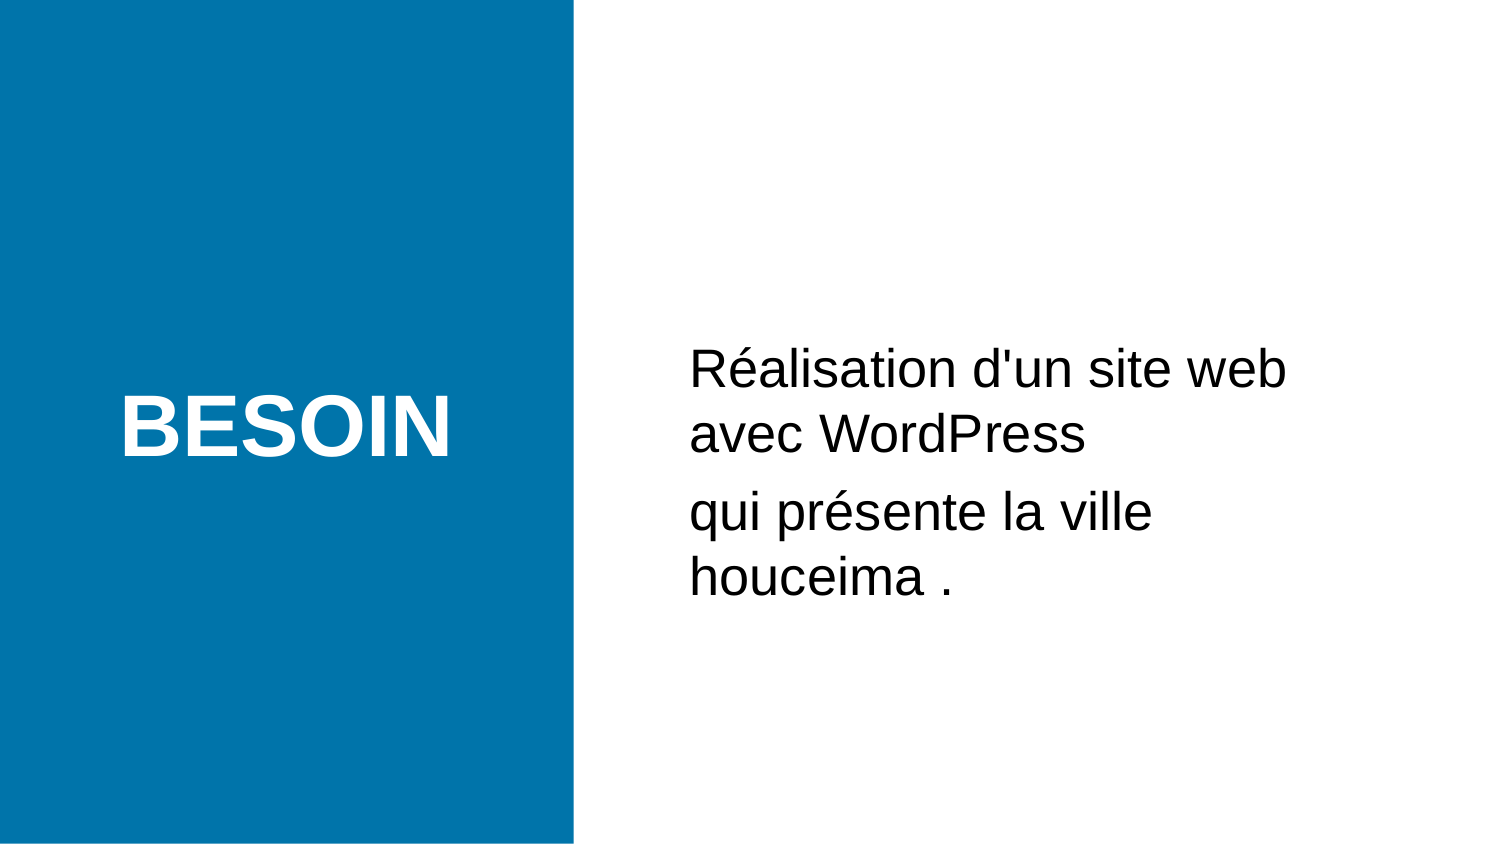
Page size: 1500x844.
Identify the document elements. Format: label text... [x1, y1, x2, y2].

text_box Réalisation d'un site web avec WordPress qui présente la ville houceima . [674, 318, 1348, 628]
text_box BESOIN [0, 0, 574, 844]
